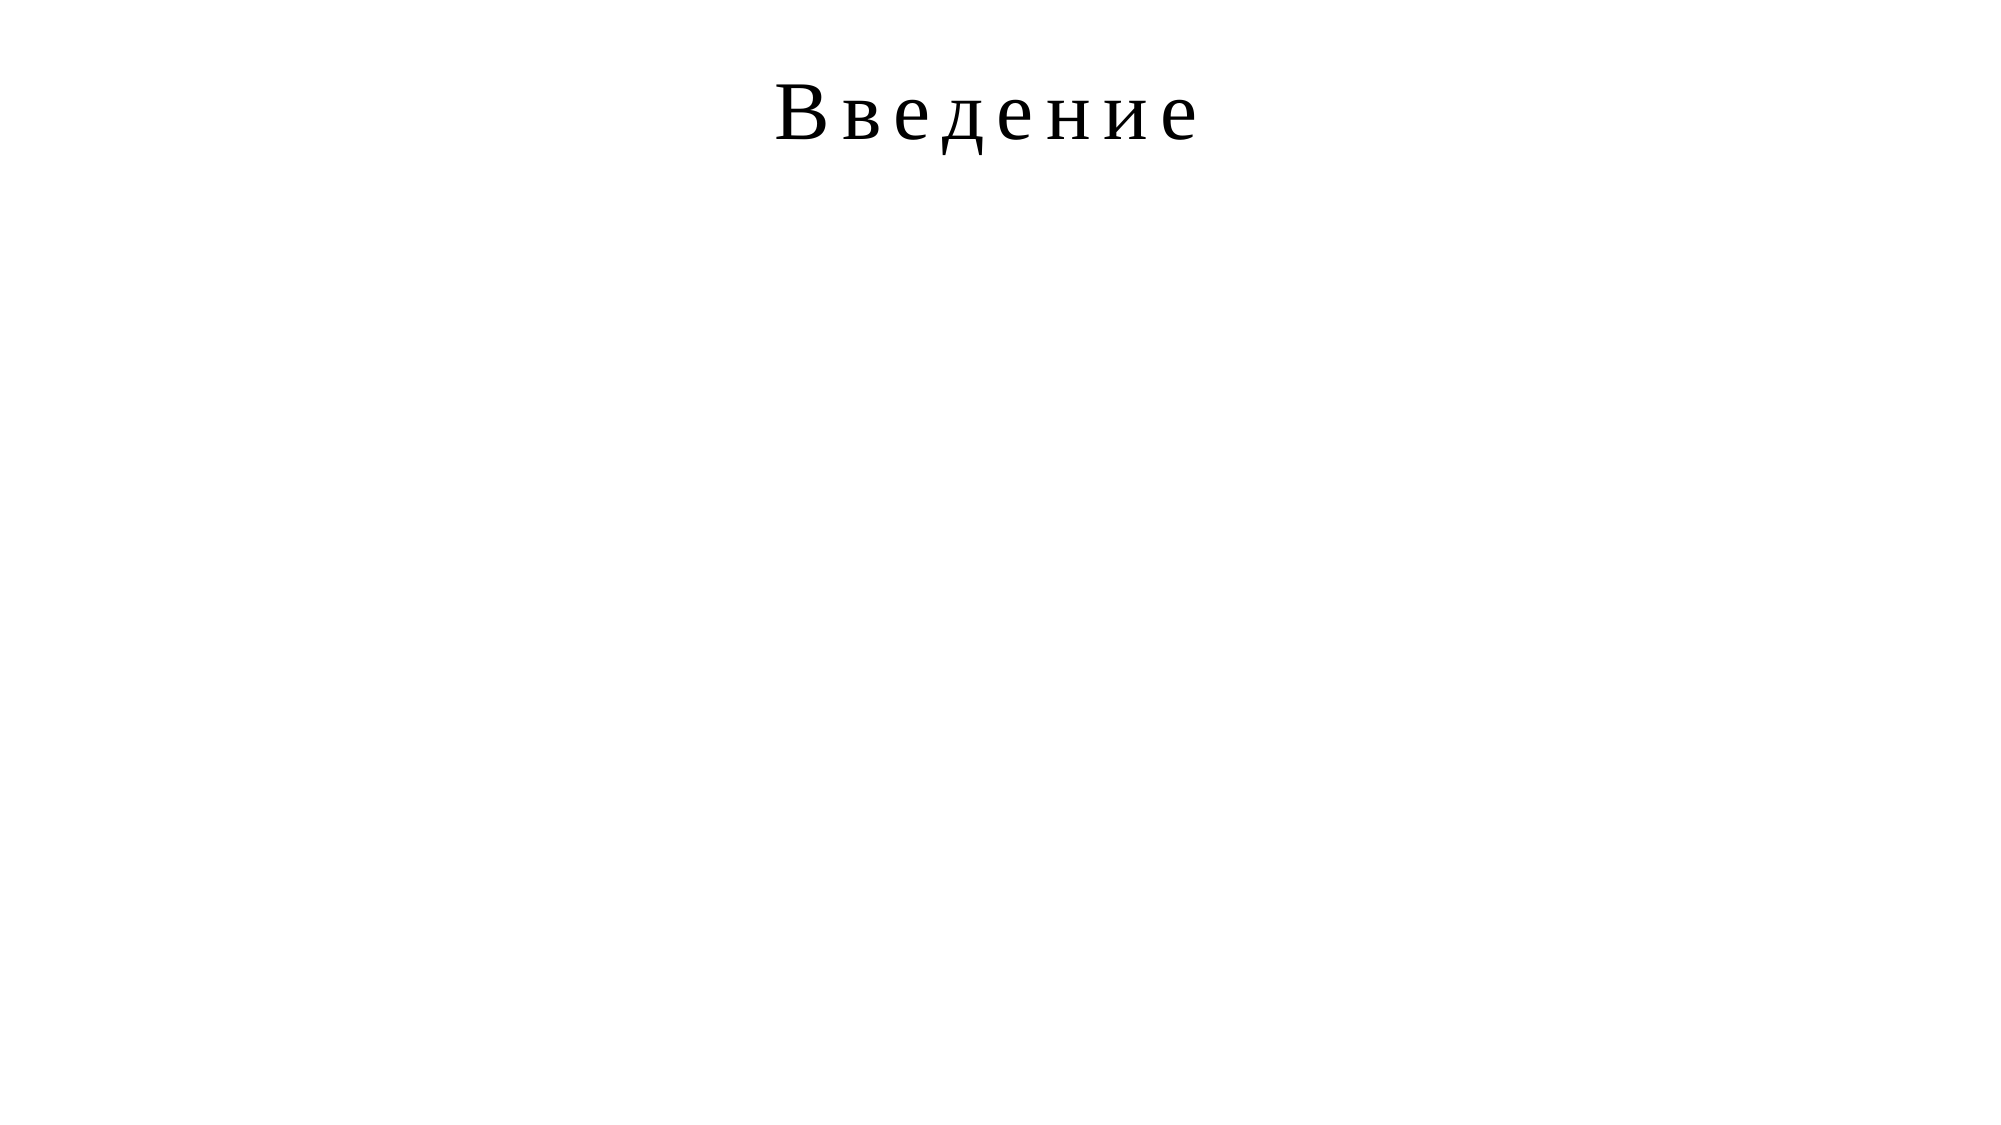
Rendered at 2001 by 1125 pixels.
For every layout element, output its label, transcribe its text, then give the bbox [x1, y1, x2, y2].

title Введение [137, 59, 1863, 165]
